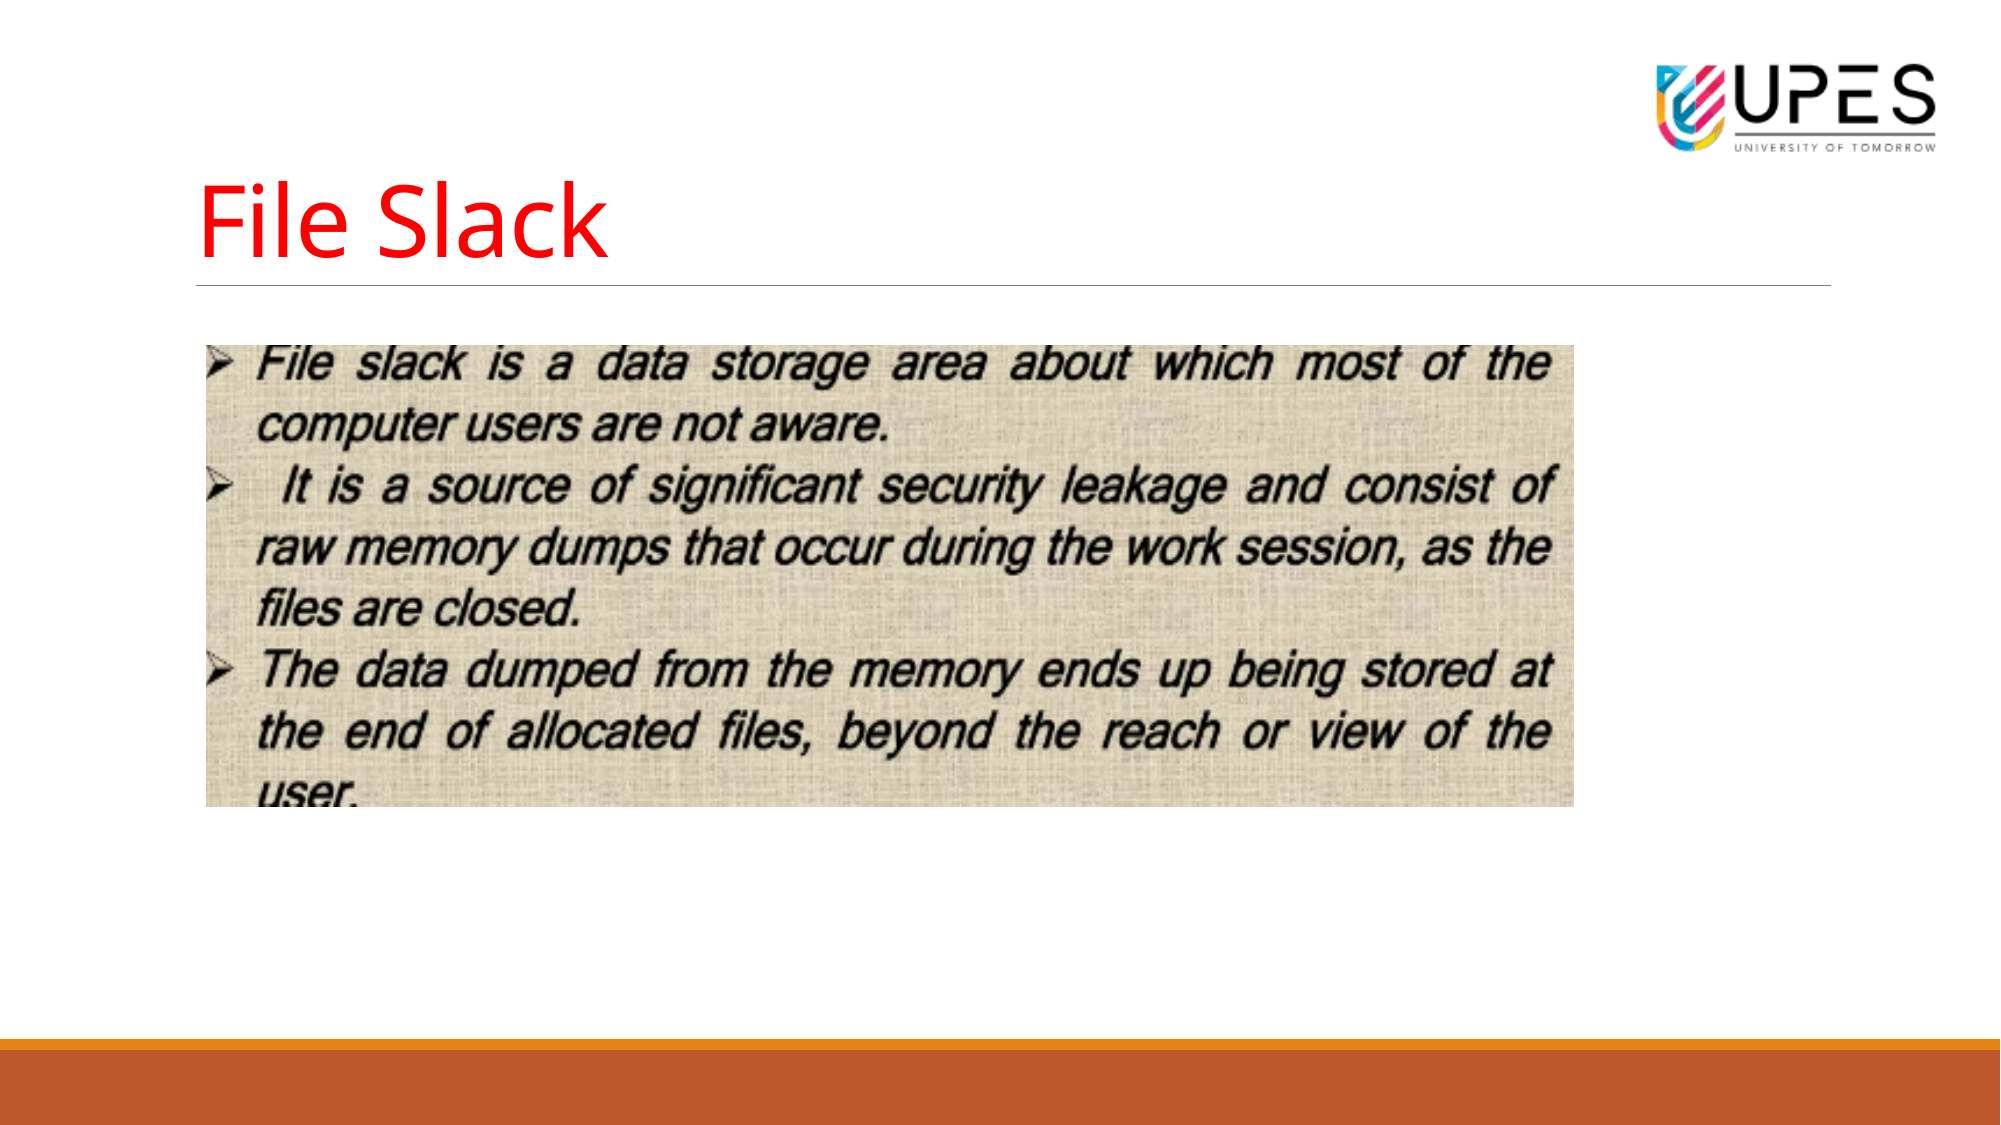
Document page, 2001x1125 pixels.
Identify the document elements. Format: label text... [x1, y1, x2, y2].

picture [1628, 46, 1963, 167]
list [205, 344, 1575, 808]
title File Slack [180, 47, 1830, 285]
